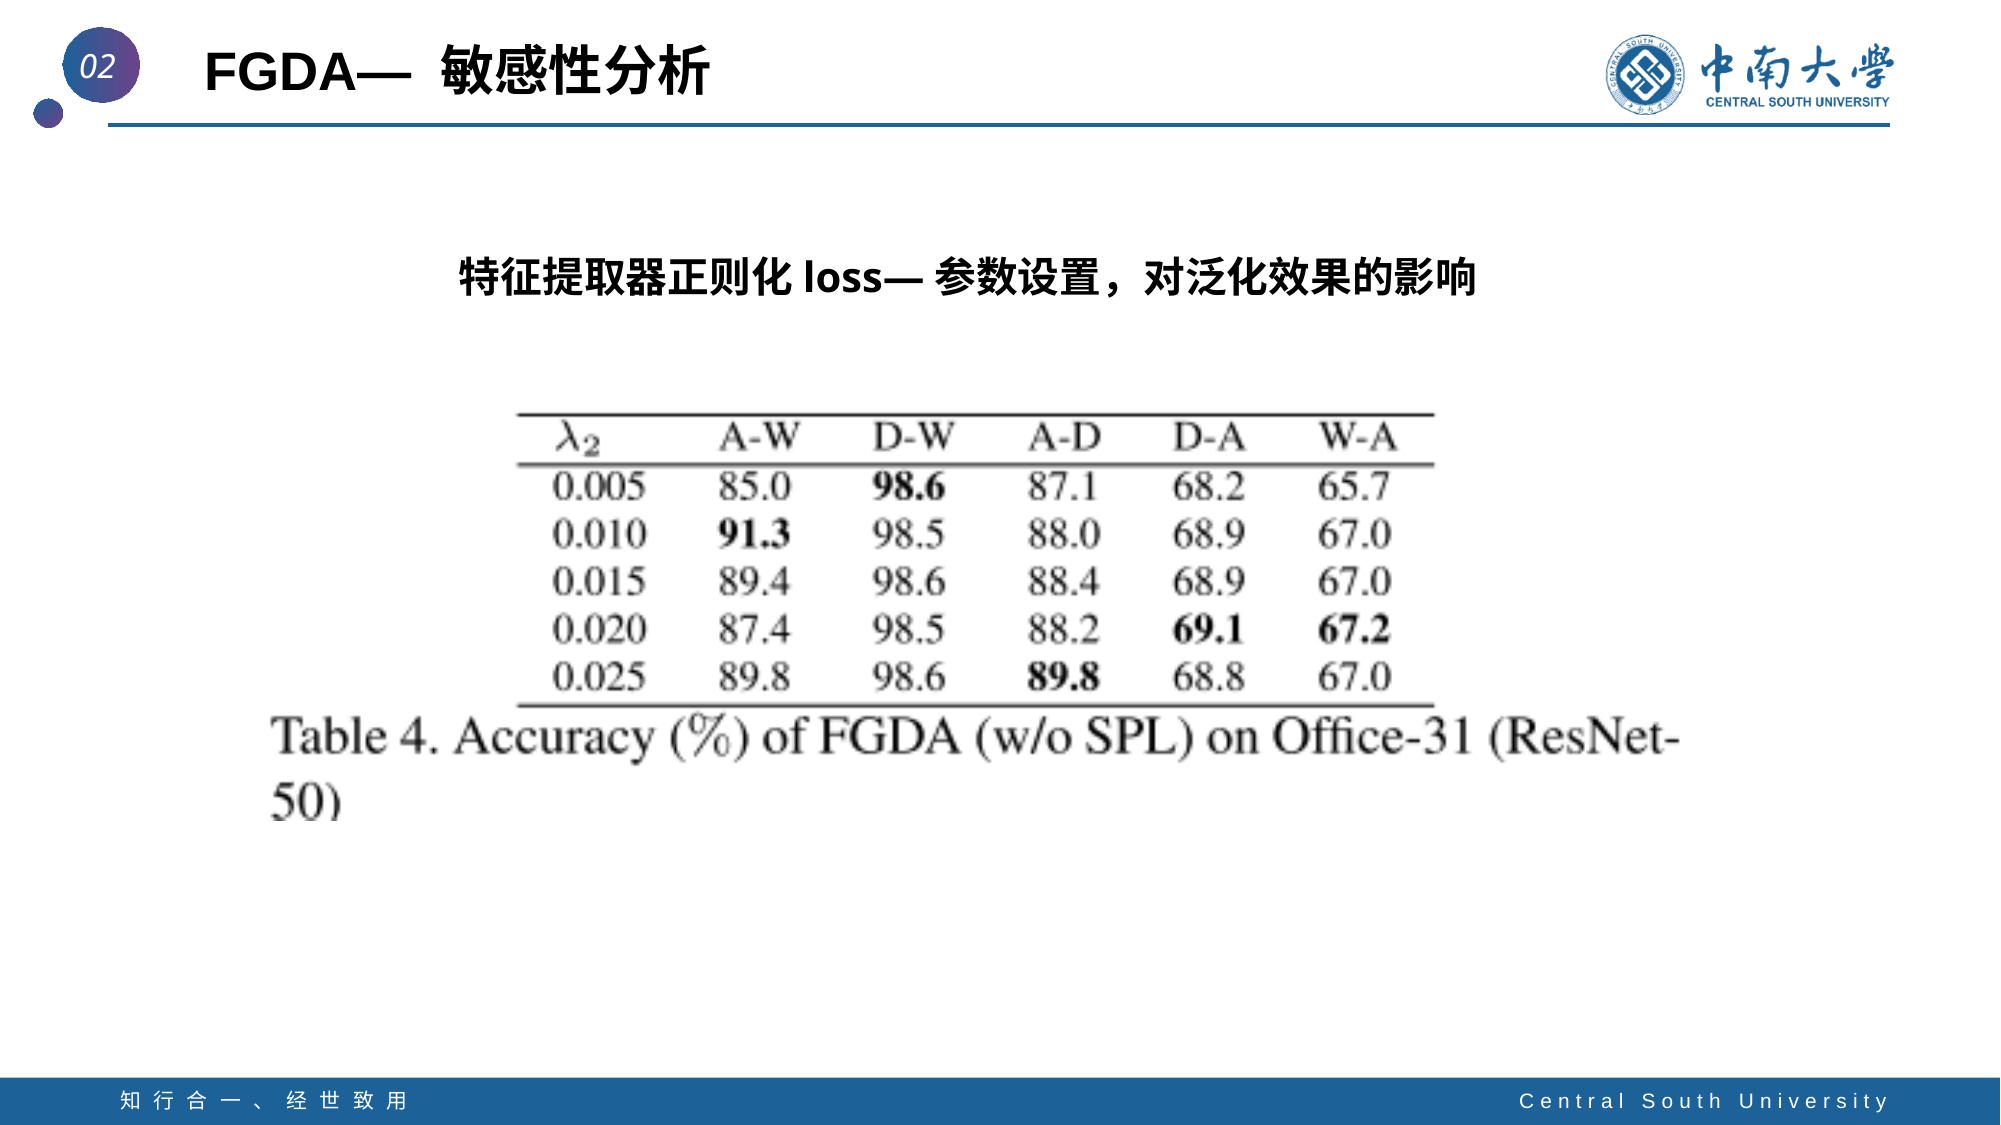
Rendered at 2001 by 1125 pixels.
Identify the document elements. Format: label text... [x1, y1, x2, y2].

picture [1595, 28, 1907, 121]
text_box Central South University [1504, 1080, 1902, 1120]
picture [243, 354, 1703, 821]
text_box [33, 26, 153, 128]
text_box [0, 1077, 2000, 1125]
text_box [158, 0, 1050, 118]
text_box 特征提取器正则化loss—参数设置，对泛化效果的影响 [147, 243, 1789, 309]
text_box 知行合一、经世致用 [105, 1080, 423, 1120]
text_box FGDA— 敏感性分析 [204, 26, 1096, 110]
